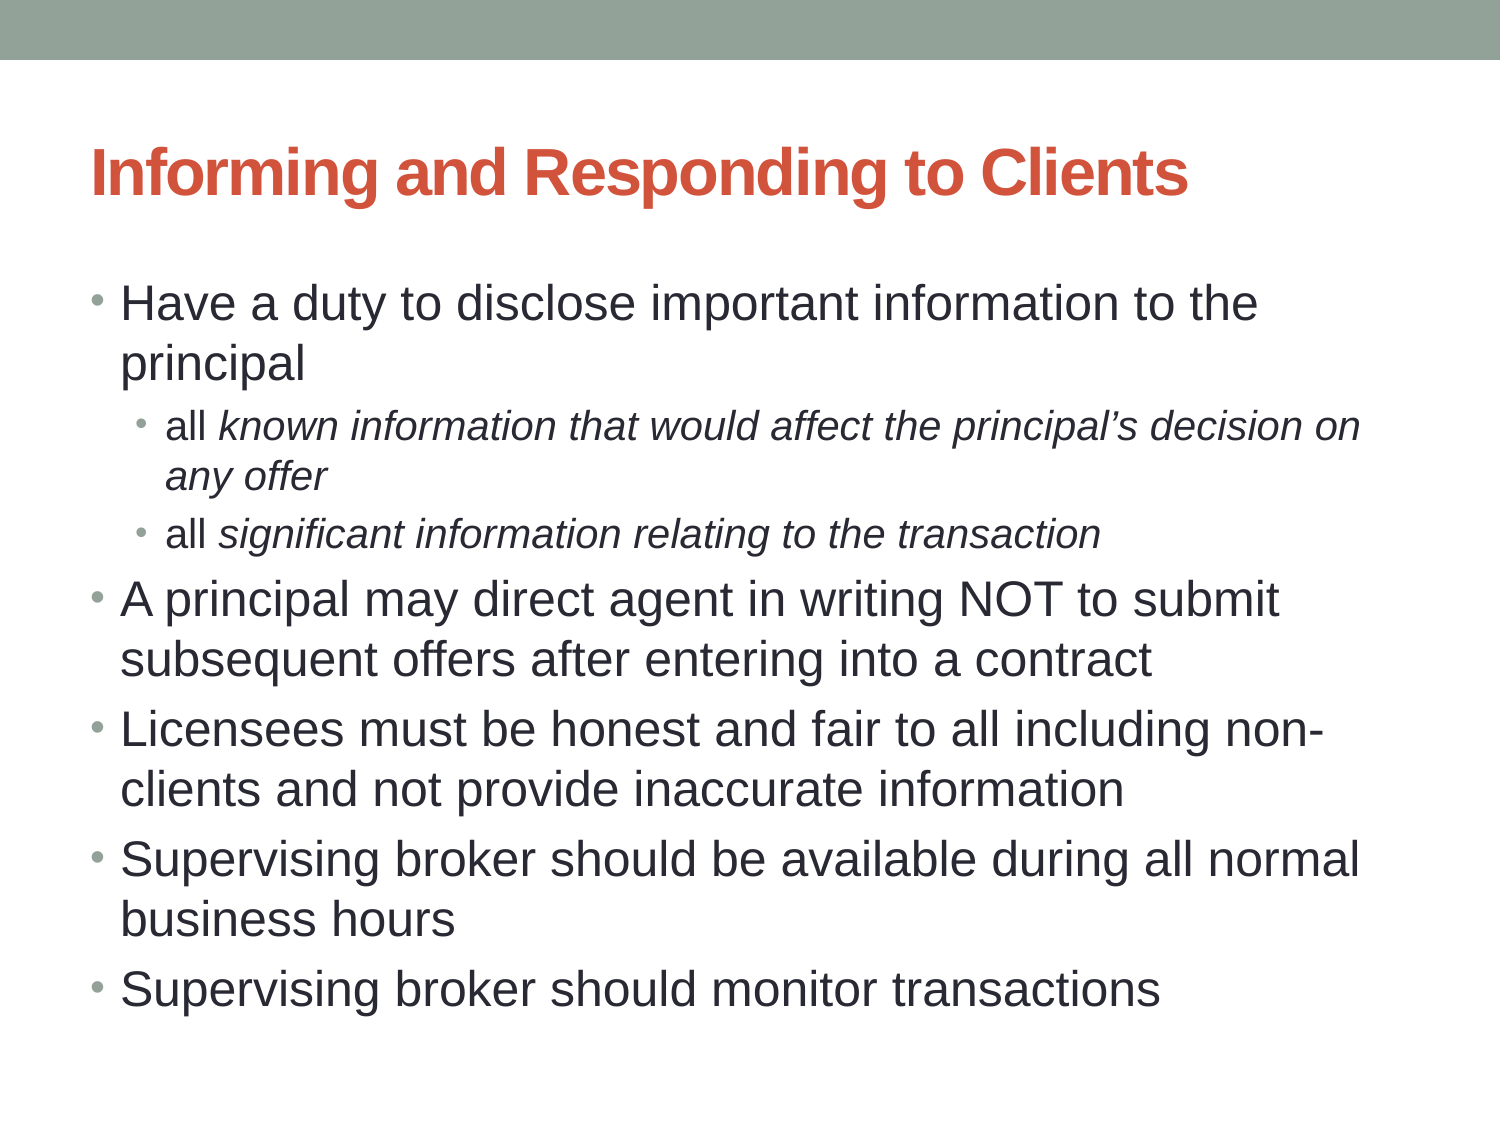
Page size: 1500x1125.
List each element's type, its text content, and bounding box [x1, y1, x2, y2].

title Informing and Responding to Clients [75, 87, 1425, 250]
list Have a duty to disclose important information to the principal all known information that would affect the principal’s decision on any offer all significant information relating to the transaction A principal may direct agent in writing NOT to submit subsequent offers after entering into a contract Licensees must be honest and fair to all including non-clients and not provide inaccurate information Supervising broker should be available during all normal business hours Supervising broker should monitor transactions [75, 262, 1425, 1063]
